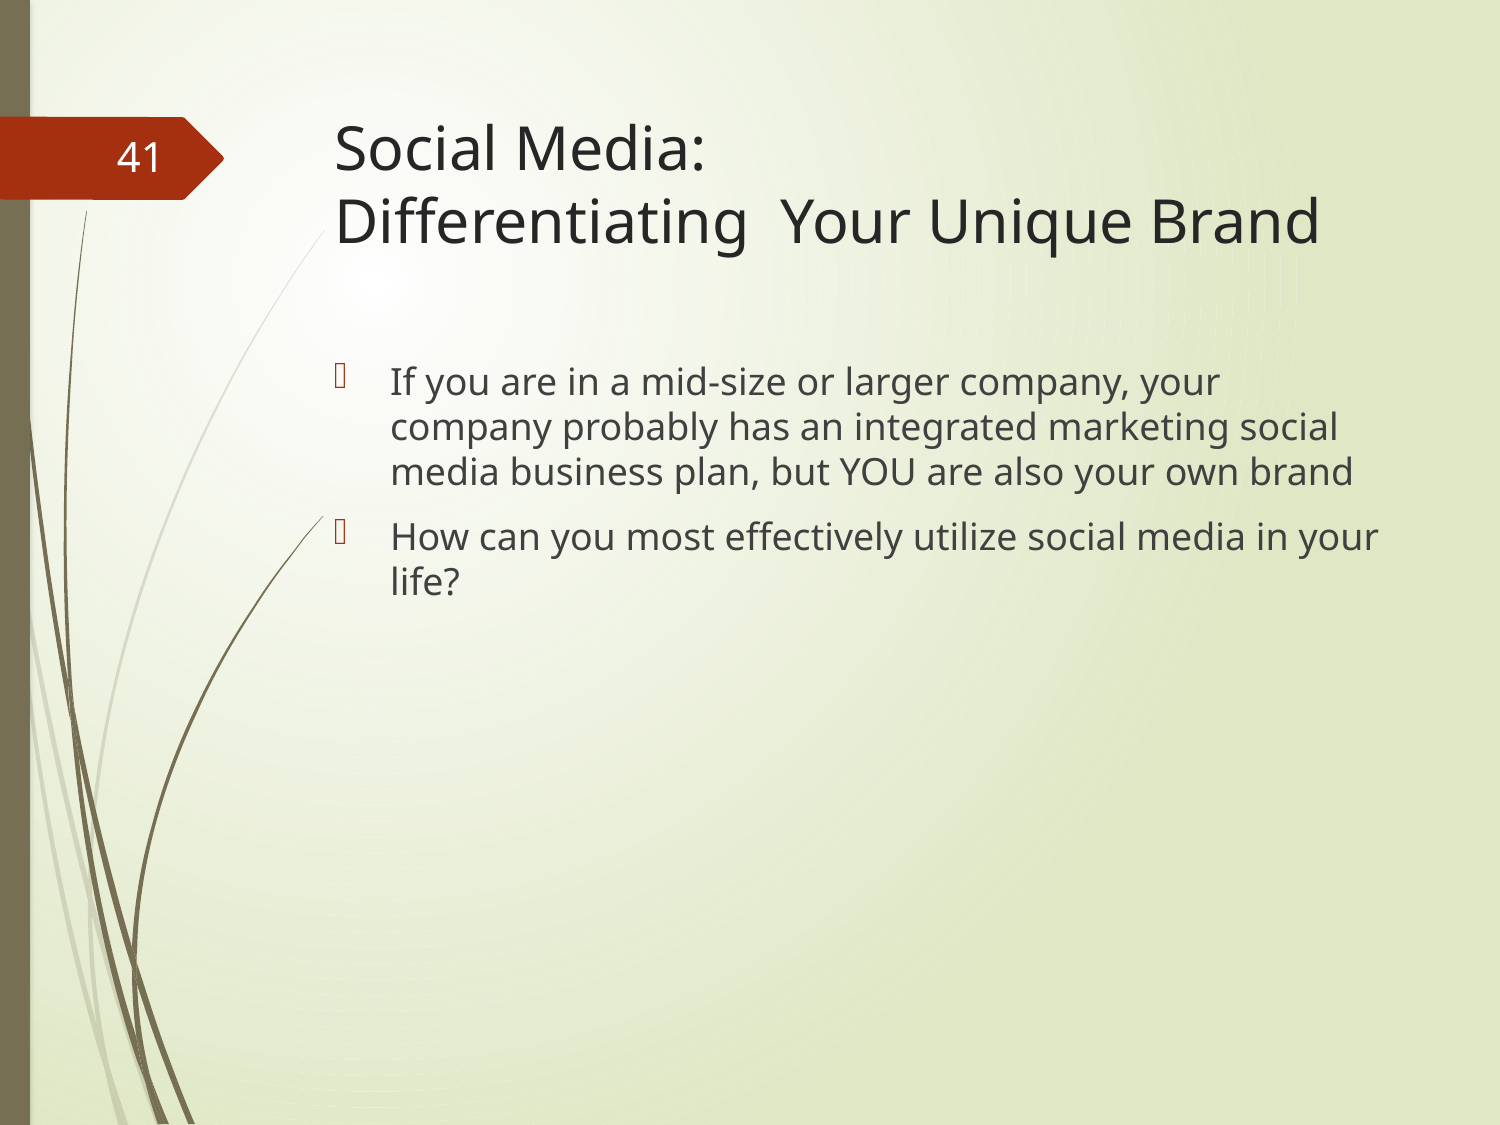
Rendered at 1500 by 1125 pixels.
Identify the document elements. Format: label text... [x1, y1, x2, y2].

list If you are in a mid-size or larger company, your company probably has an integrated marketing social media business plan, but YOU are also your own brand How can you most effectively utilize social media in your life? [318, 350, 1400, 970]
slide_number 41 [83, 129, 180, 190]
title Social Media: Differentiating Your Unique Brand [319, 102, 1400, 313]
